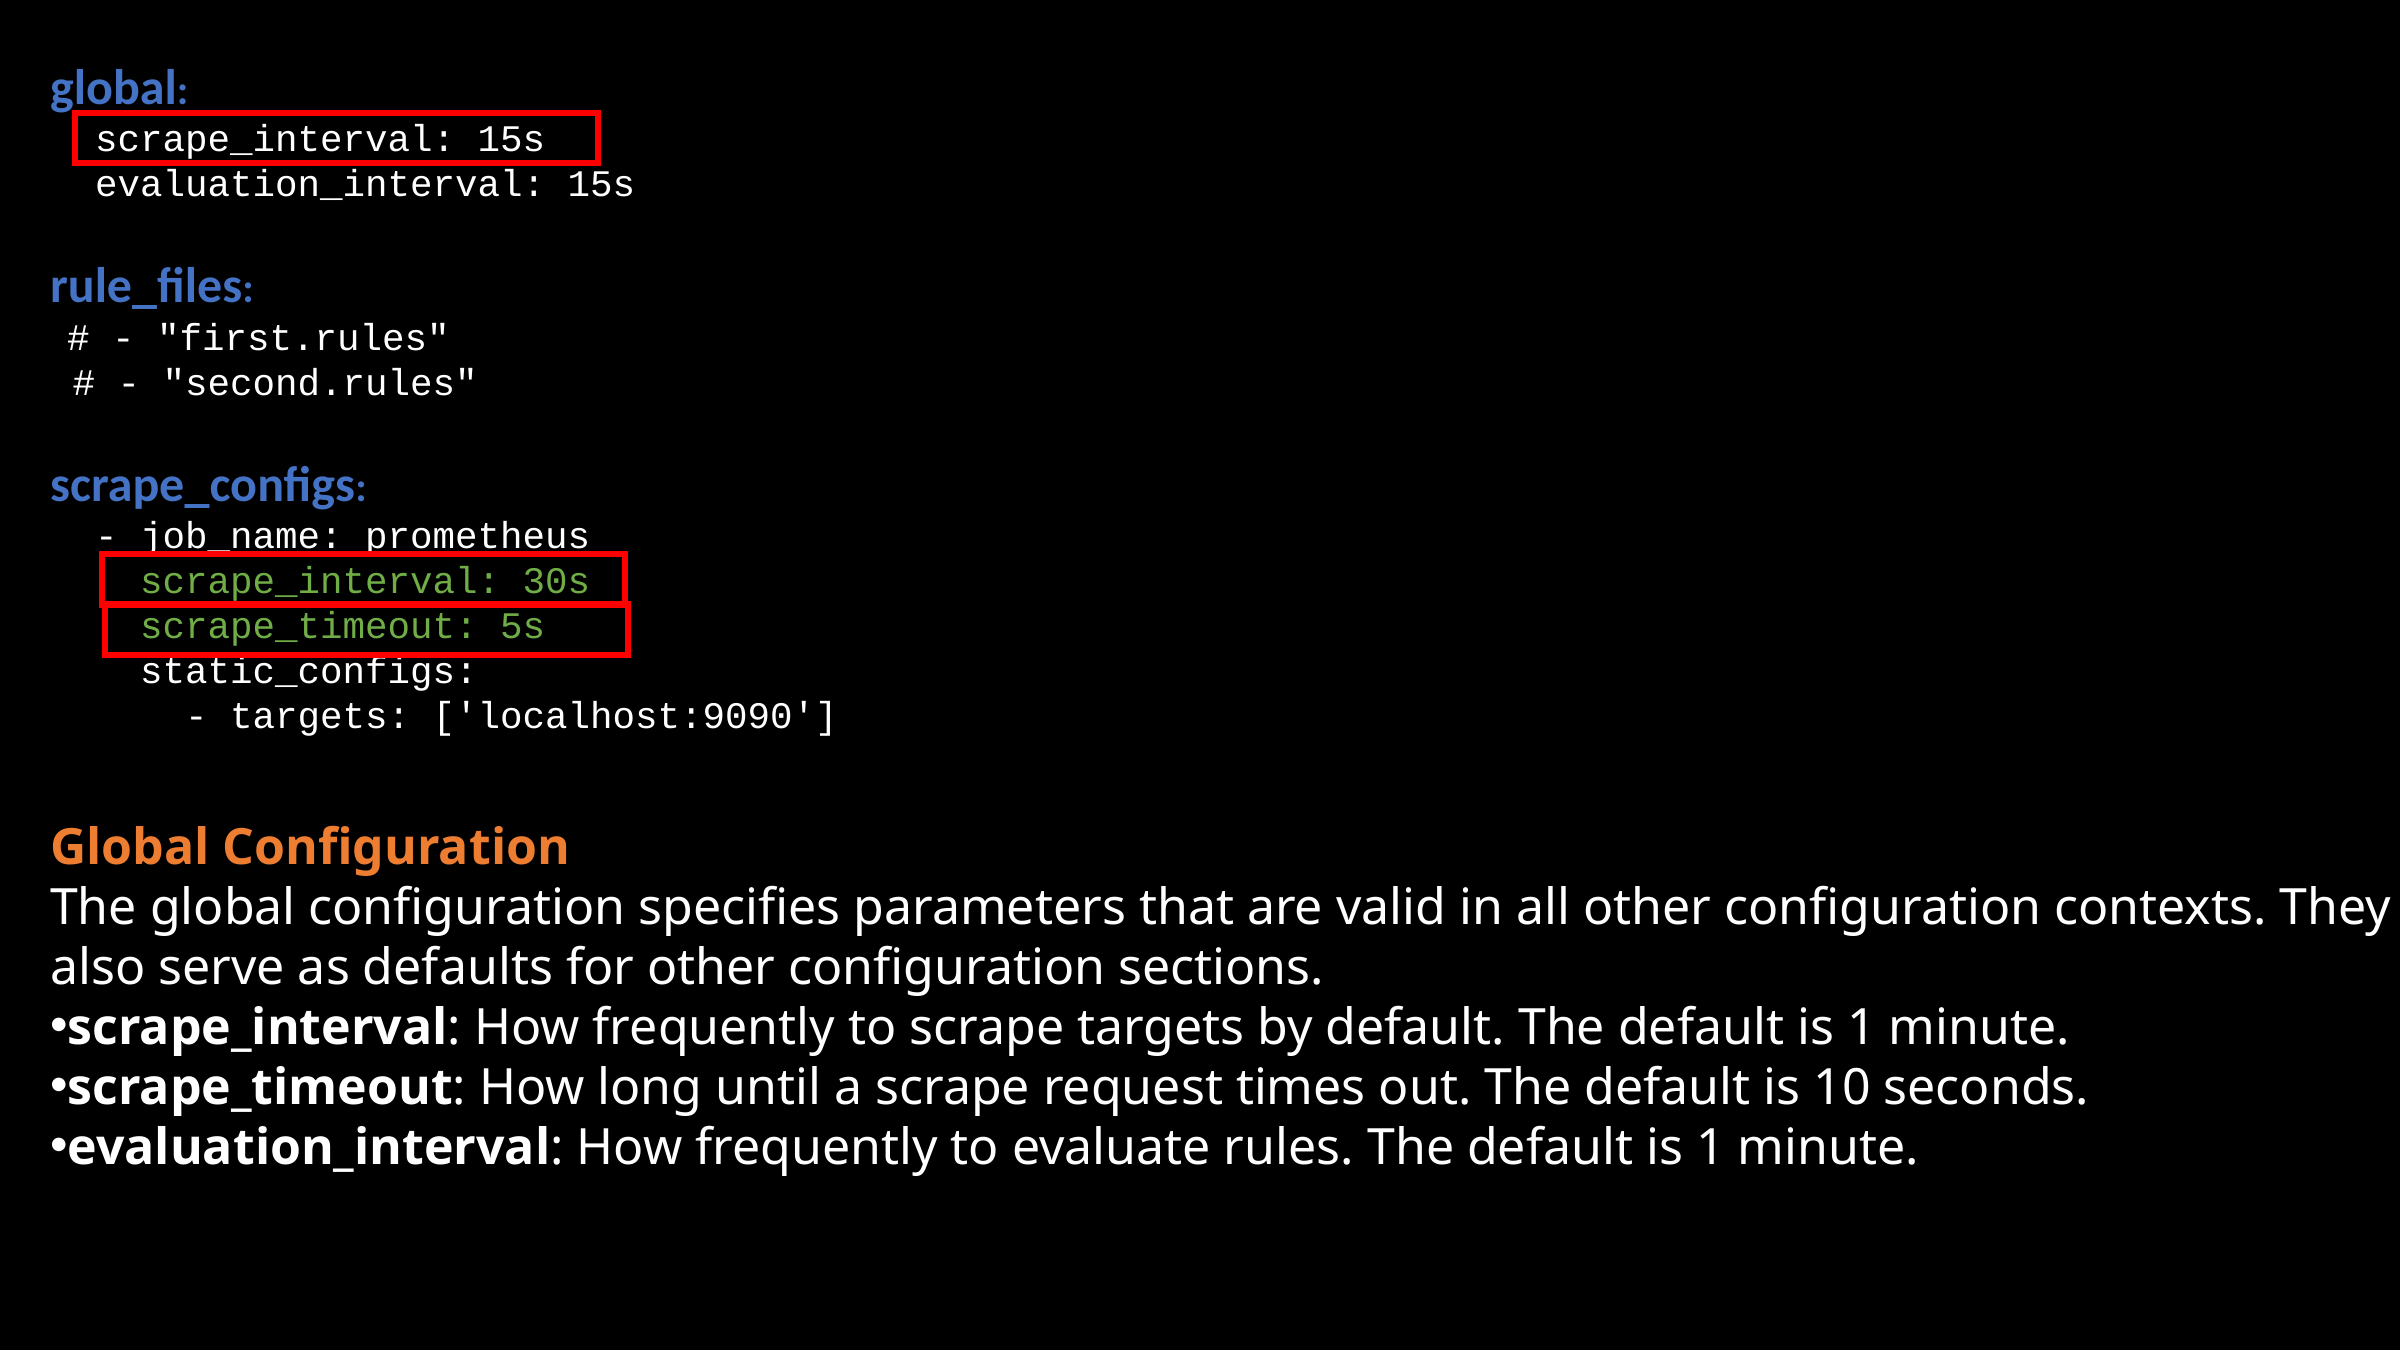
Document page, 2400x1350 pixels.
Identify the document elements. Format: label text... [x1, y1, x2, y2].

text_box Global Configuration The global configuration specifies parameters that are valid in all other configuration contexts. They also serve as defaults for other configuration sections. scrape_interval: How frequently to scrape targets by default. The default is 1 minute. scrape_timeout: How long until a scrape request times out. The default is 10 seconds. evaluation_interval: How frequently to evaluate rules. The default is 1 minute. [35, 807, 2400, 1183]
text_box global: scrape_interval: 15s evaluation_interval: 15s [35, 46, 698, 212]
text_box rule_files: # - "first.rules" # - "second.rules" [35, 245, 1246, 411]
text_box [101, 553, 626, 606]
text_box scrape_configs: - job_name: prometheus scrape_interval: 30s scrape_timeout: 5s static_configs: - targets: ['localhost:9090'] [35, 443, 1246, 744]
text_box [104, 603, 629, 656]
text_box [74, 112, 599, 164]
